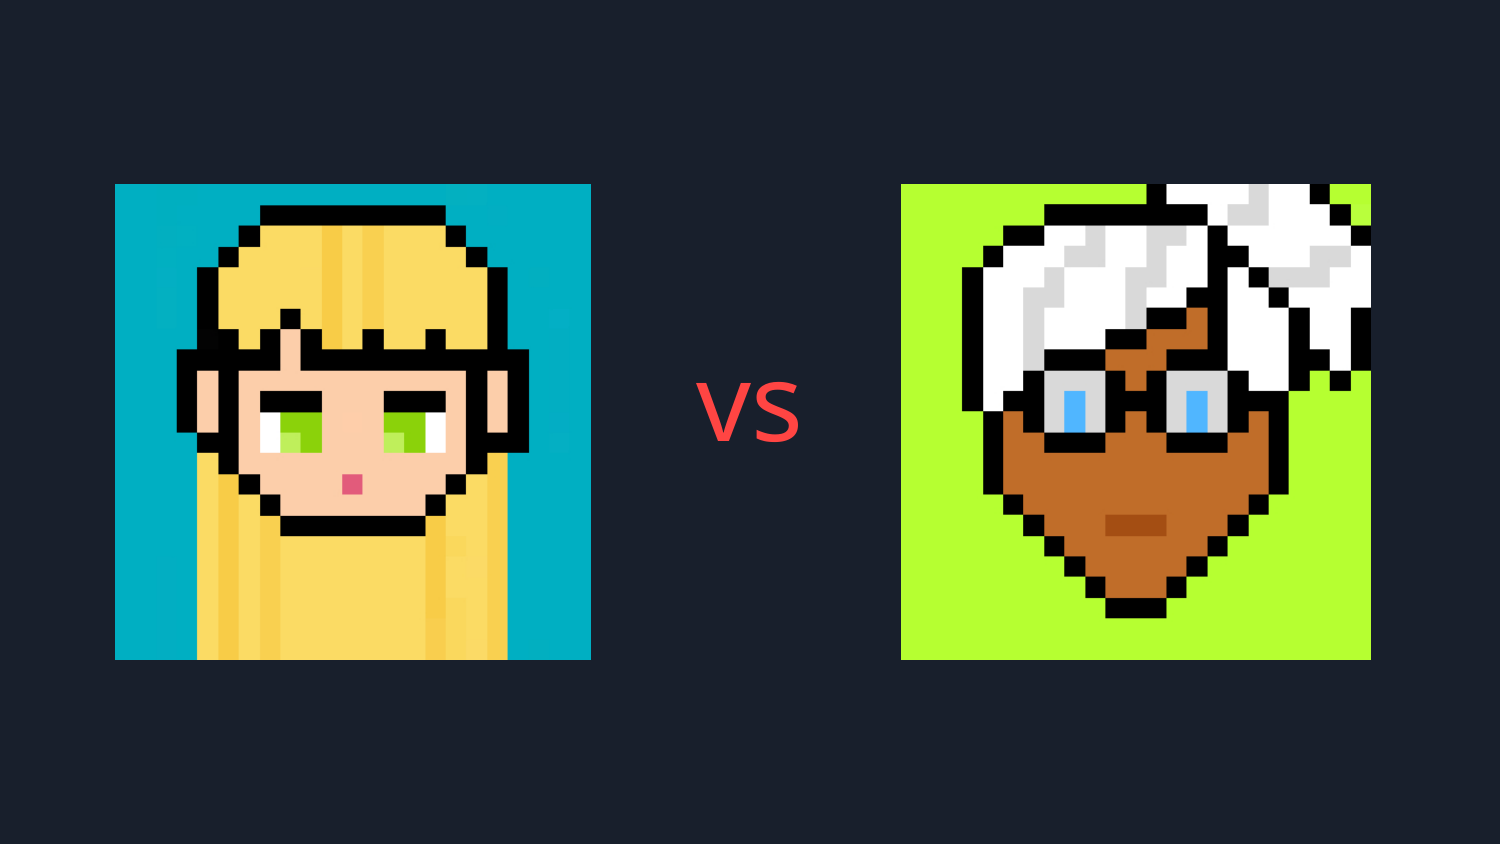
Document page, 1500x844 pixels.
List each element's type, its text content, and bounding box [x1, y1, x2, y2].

title vs [598, 315, 896, 479]
picture [115, 184, 591, 660]
picture [901, 184, 1371, 660]
